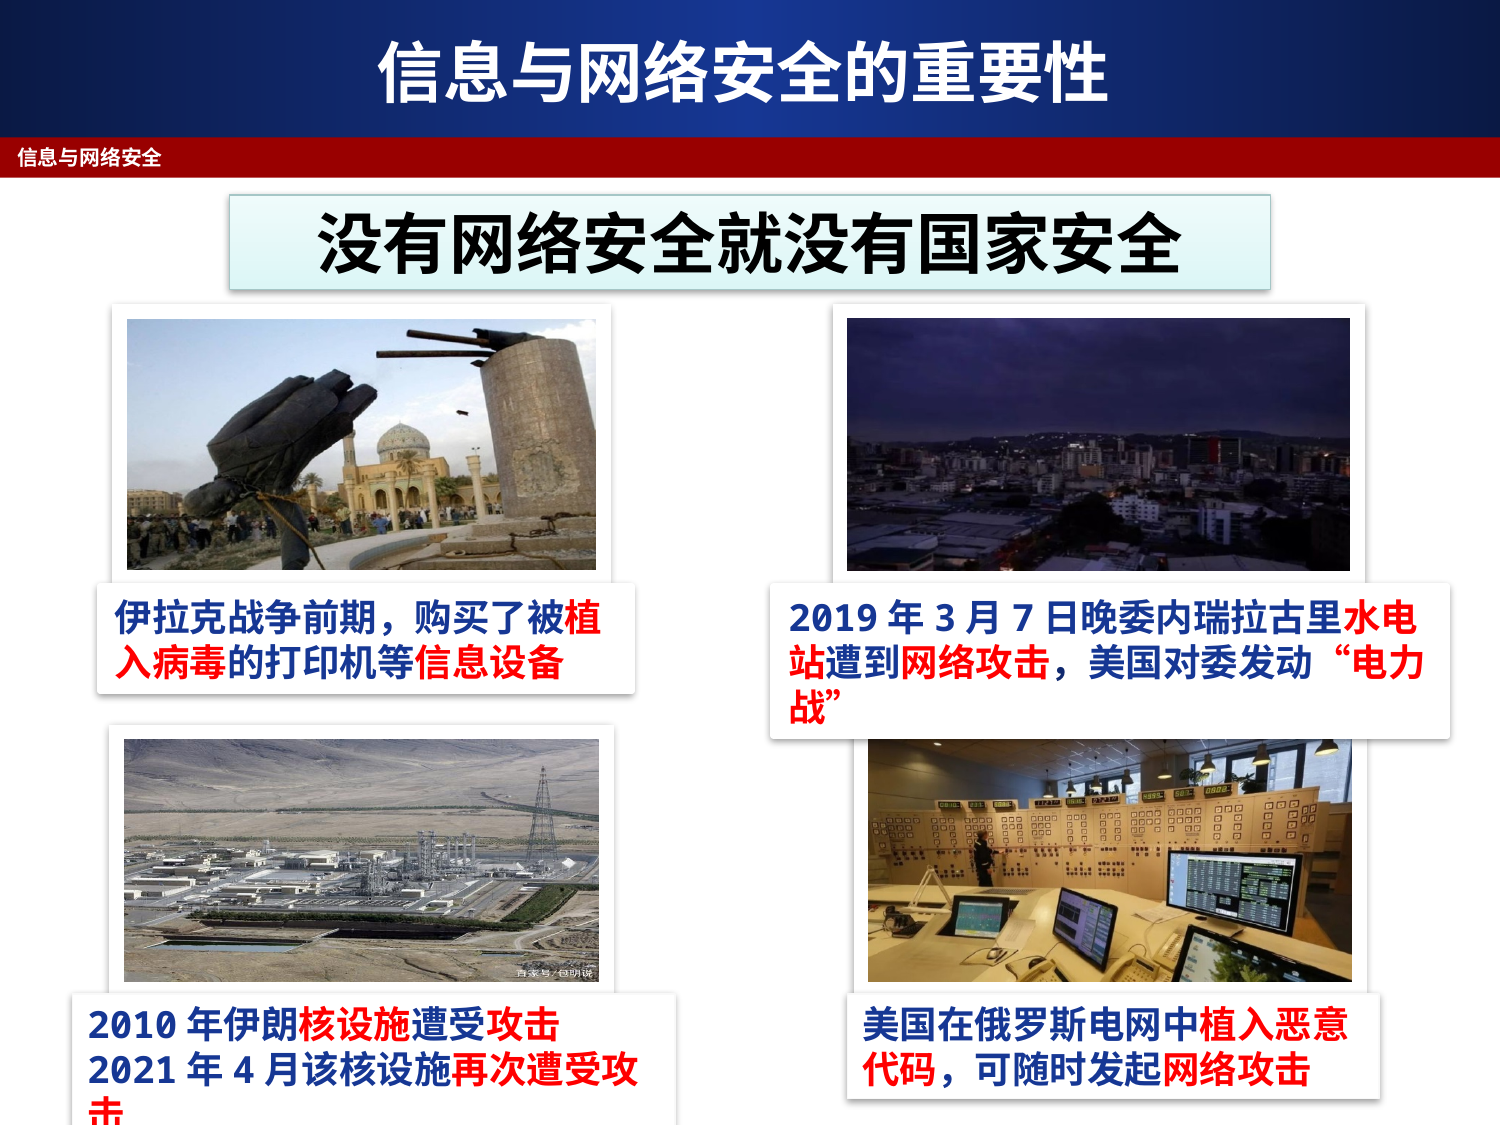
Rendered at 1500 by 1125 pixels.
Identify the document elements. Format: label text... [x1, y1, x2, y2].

slide_number 信息与网络安全 [2, 137, 1390, 175]
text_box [773, 317, 1448, 693]
text_box 伊拉克战争前期，购买了被植入病毒的打印机等信息设备 [97, 583, 635, 694]
text_box 没有网络安全就没有国家安全 [229, 194, 1271, 290]
picture [867, 738, 1353, 982]
title 信息与网络安全的重要性 [50, 24, 1438, 118]
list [126, 318, 597, 571]
text_box 美国在俄罗斯电网中植入恶意代码，可随时发起网络攻击 [847, 993, 1380, 1099]
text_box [72, 739, 676, 1101]
